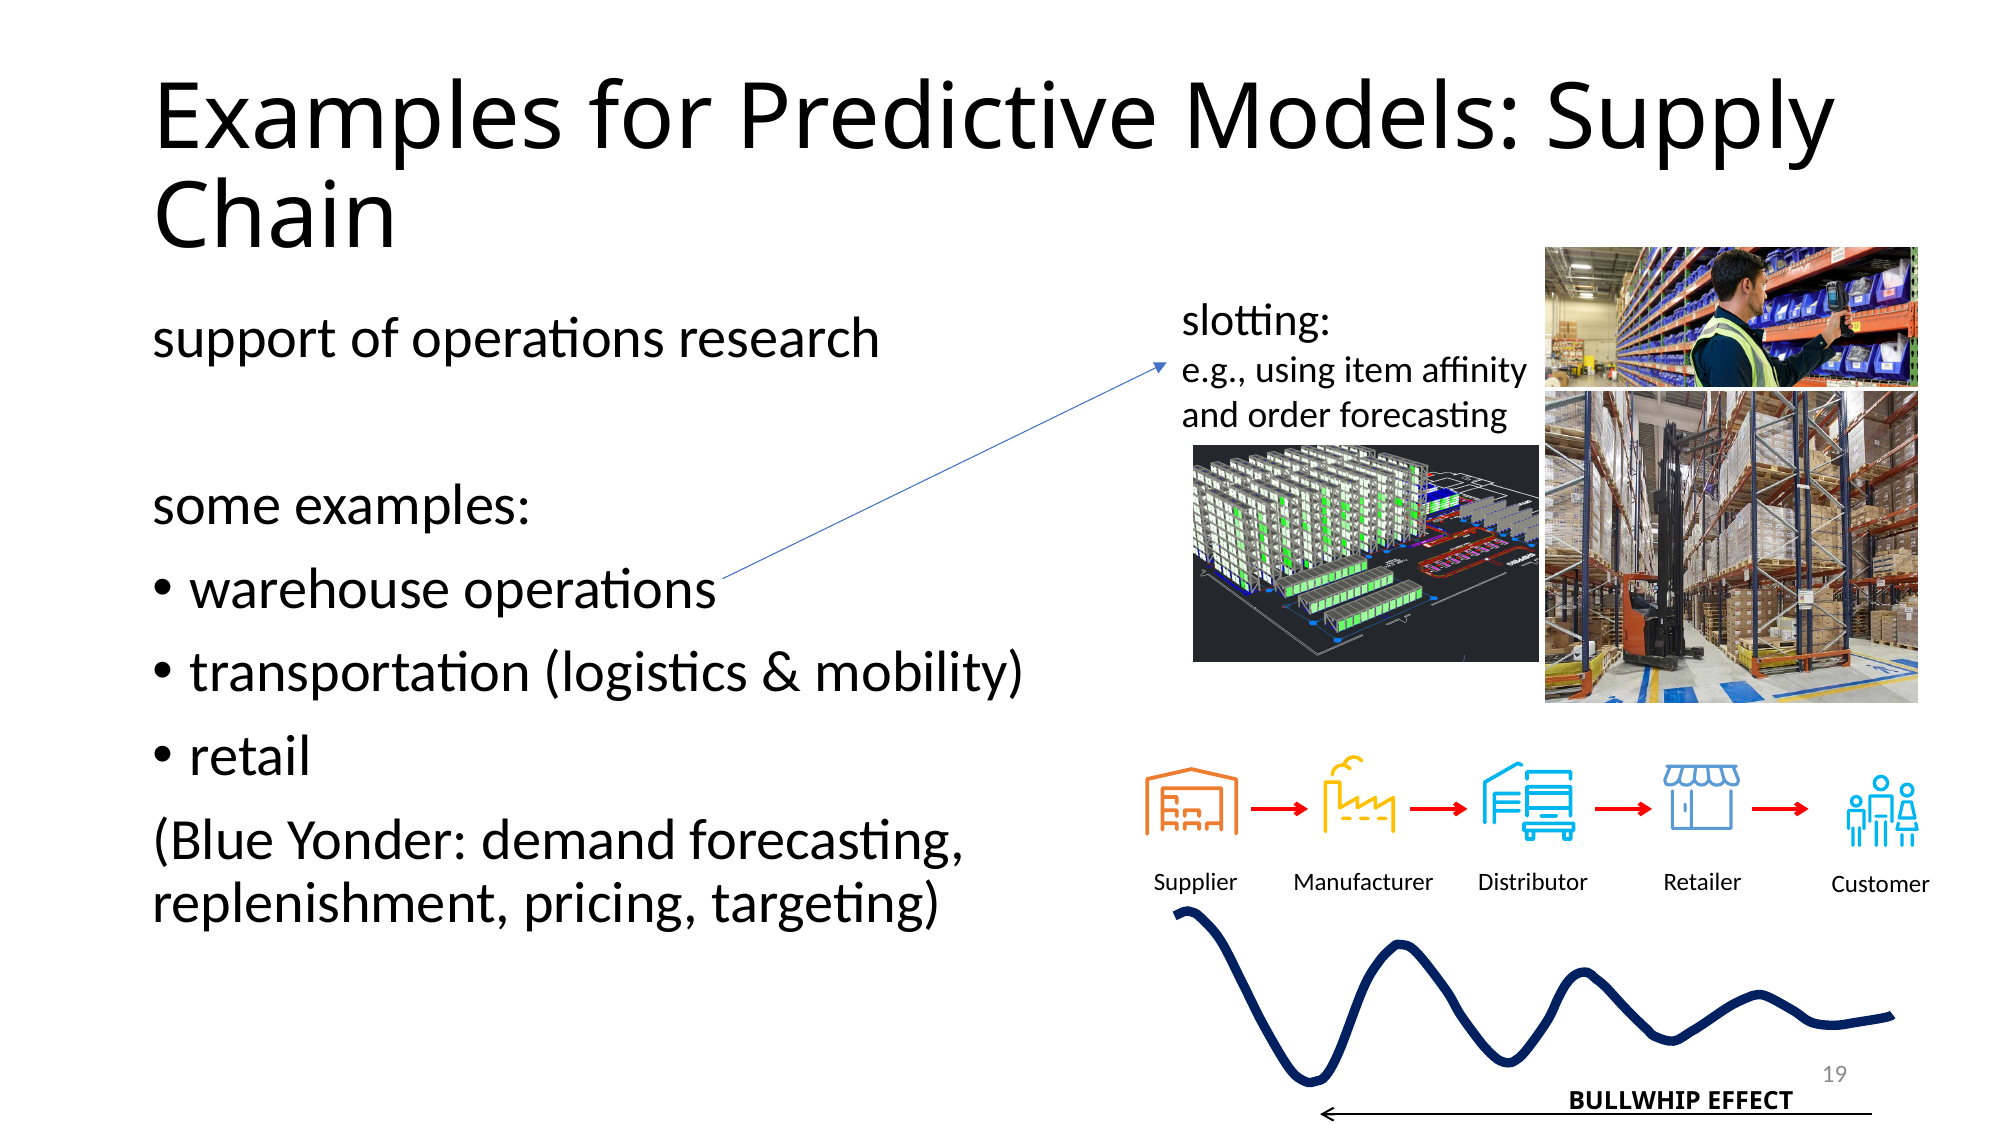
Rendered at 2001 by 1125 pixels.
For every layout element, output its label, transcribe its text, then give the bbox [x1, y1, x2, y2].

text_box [722, 363, 1167, 579]
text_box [1135, 755, 1968, 906]
text_box slotting: e.g., using item affinity and order forecasting [1166, 282, 1566, 443]
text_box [1174, 910, 1893, 1115]
picture [1545, 391, 1918, 703]
title Examples for Predictive Models: Supply Chain [137, 59, 1863, 278]
picture [1193, 445, 1540, 662]
picture [1545, 247, 1918, 387]
list support of operations research some examples: warehouse operations transportation (logistics & mobility) retail (Blue Yonder: demand forecasting, replenishment, pricing, targeting) [137, 299, 1103, 1014]
